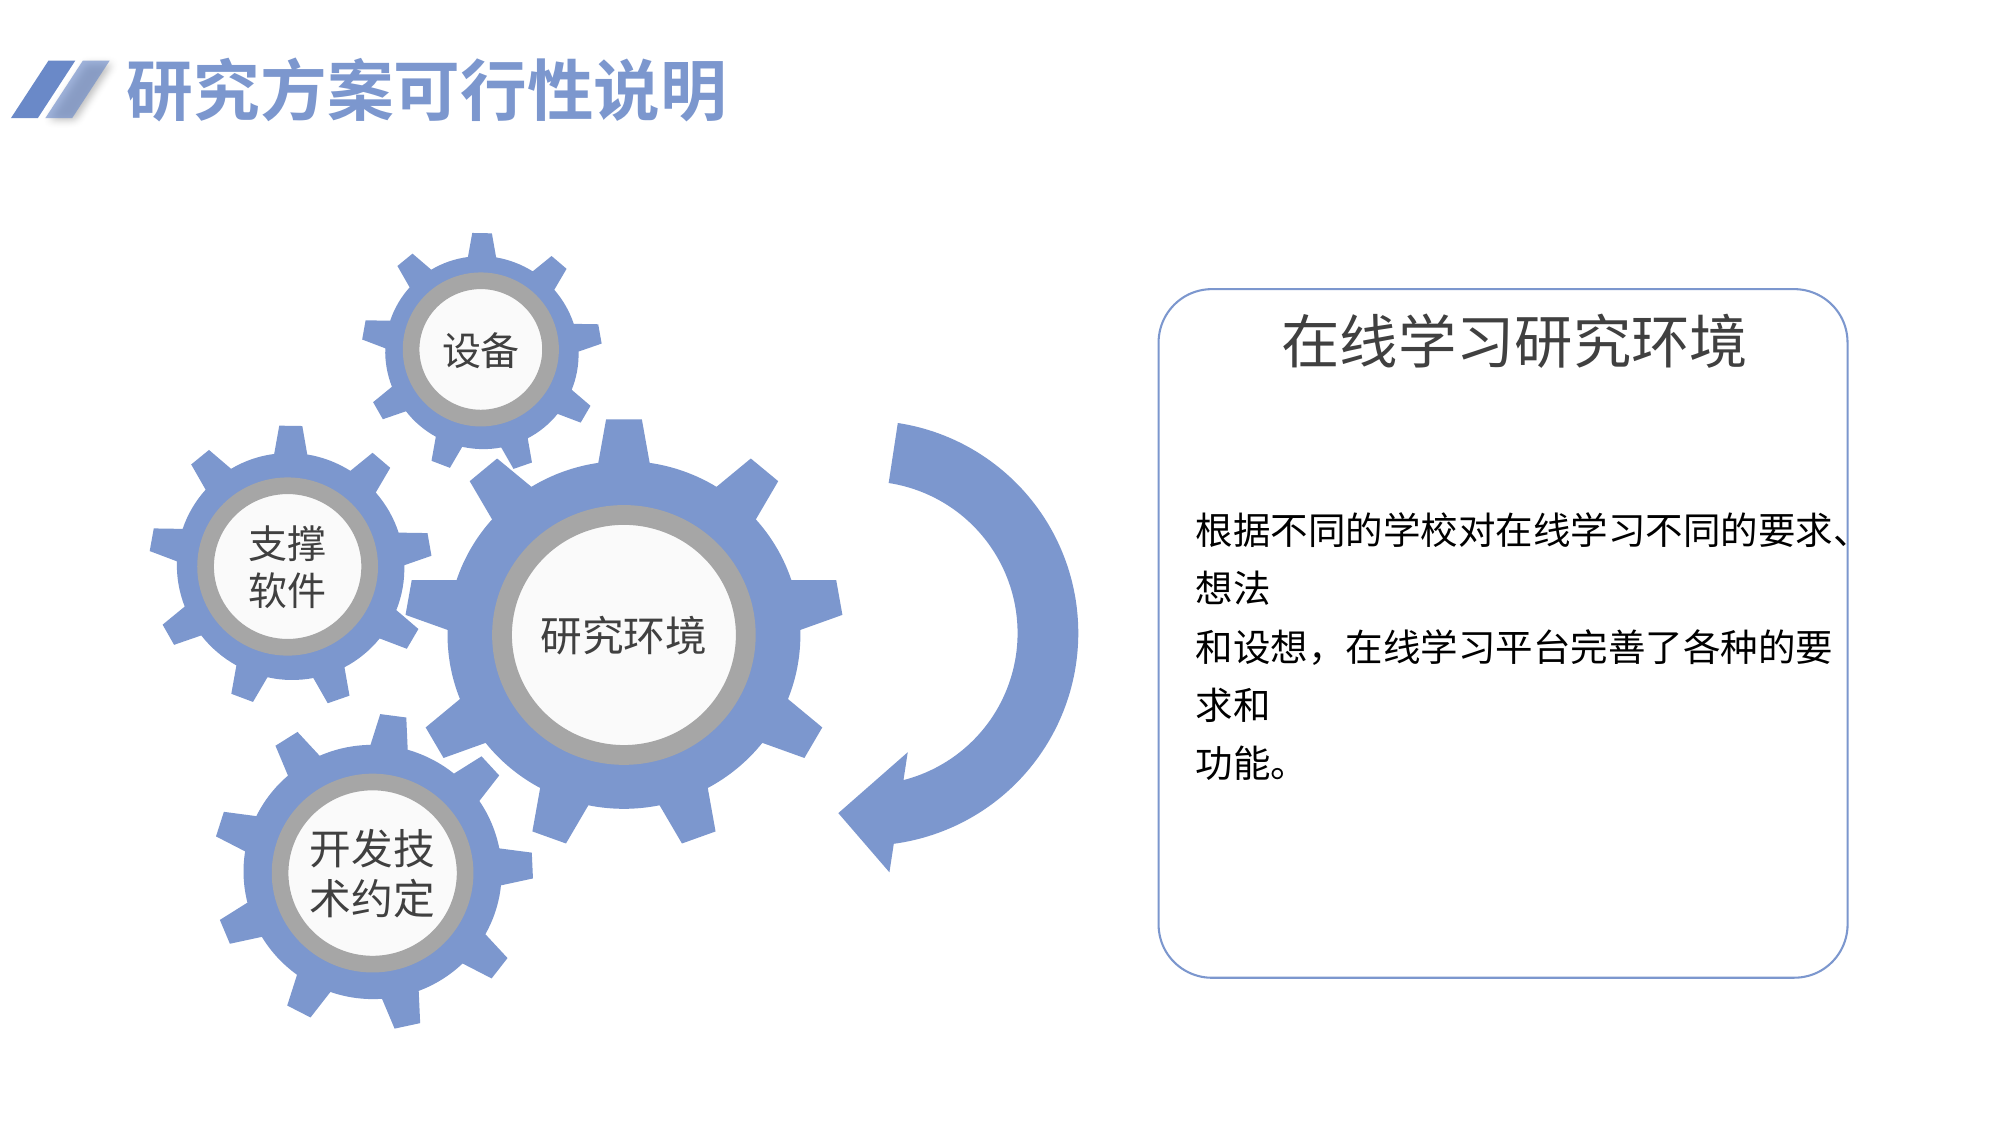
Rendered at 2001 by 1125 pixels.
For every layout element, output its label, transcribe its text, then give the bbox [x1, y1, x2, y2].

text_box 开发技术约定 [280, 782, 466, 965]
text_box [149, 425, 432, 704]
text_box [362, 232, 602, 469]
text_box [1158, 276, 1848, 978]
text_box 研究环境 [502, 514, 746, 755]
text_box [216, 714, 533, 1029]
text_box 支撑软件 [205, 485, 370, 648]
text_box [836, 421, 1080, 875]
text_box 设备 [411, 280, 551, 419]
text_box [405, 419, 843, 844]
text_box 研究方案可行性说明 [106, 38, 748, 139]
